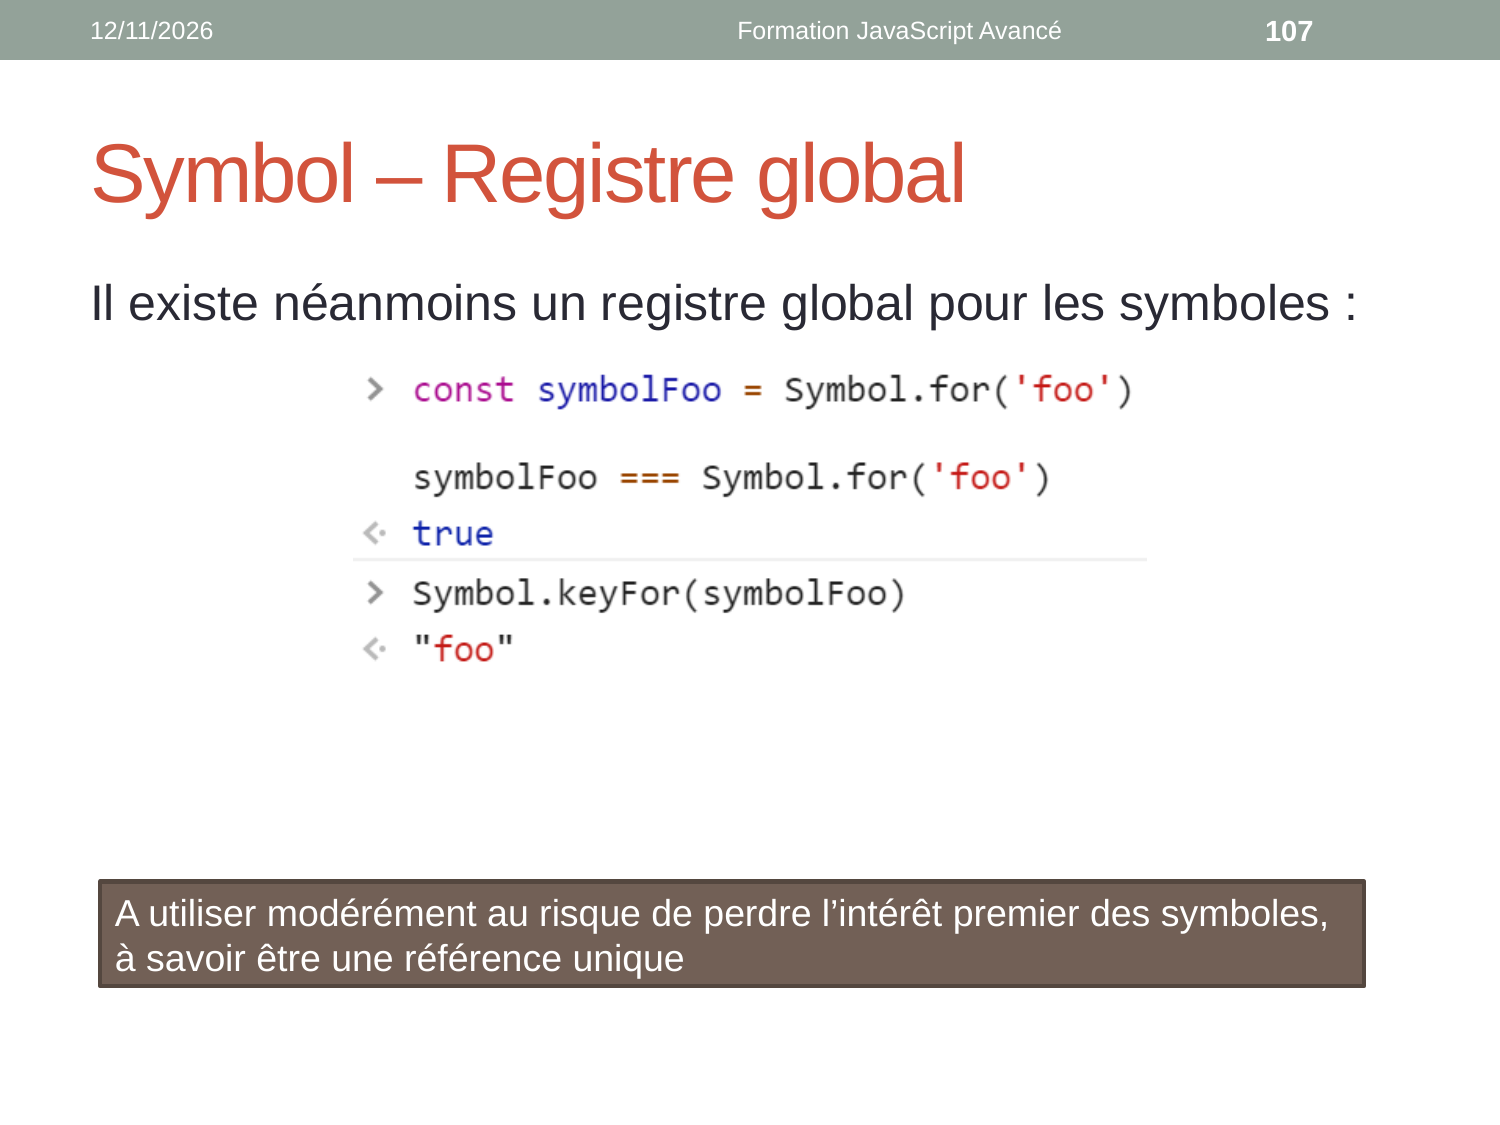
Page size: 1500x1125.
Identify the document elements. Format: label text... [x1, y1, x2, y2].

text_box A utiliser modérément au risque de perdre l’intérêt premier des symboles, à savoir être une référence unique [98, 879, 1366, 988]
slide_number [75, 3, 550, 57]
slide_number 107 [1250, 3, 1425, 57]
picture [353, 361, 1147, 672]
title Symbol – Registre global [75, 87, 1425, 250]
footer Formation JavaScript Avancé [562, 3, 1238, 57]
list Il existe néanmoins un registre global pour les symboles : [75, 262, 1425, 764]
